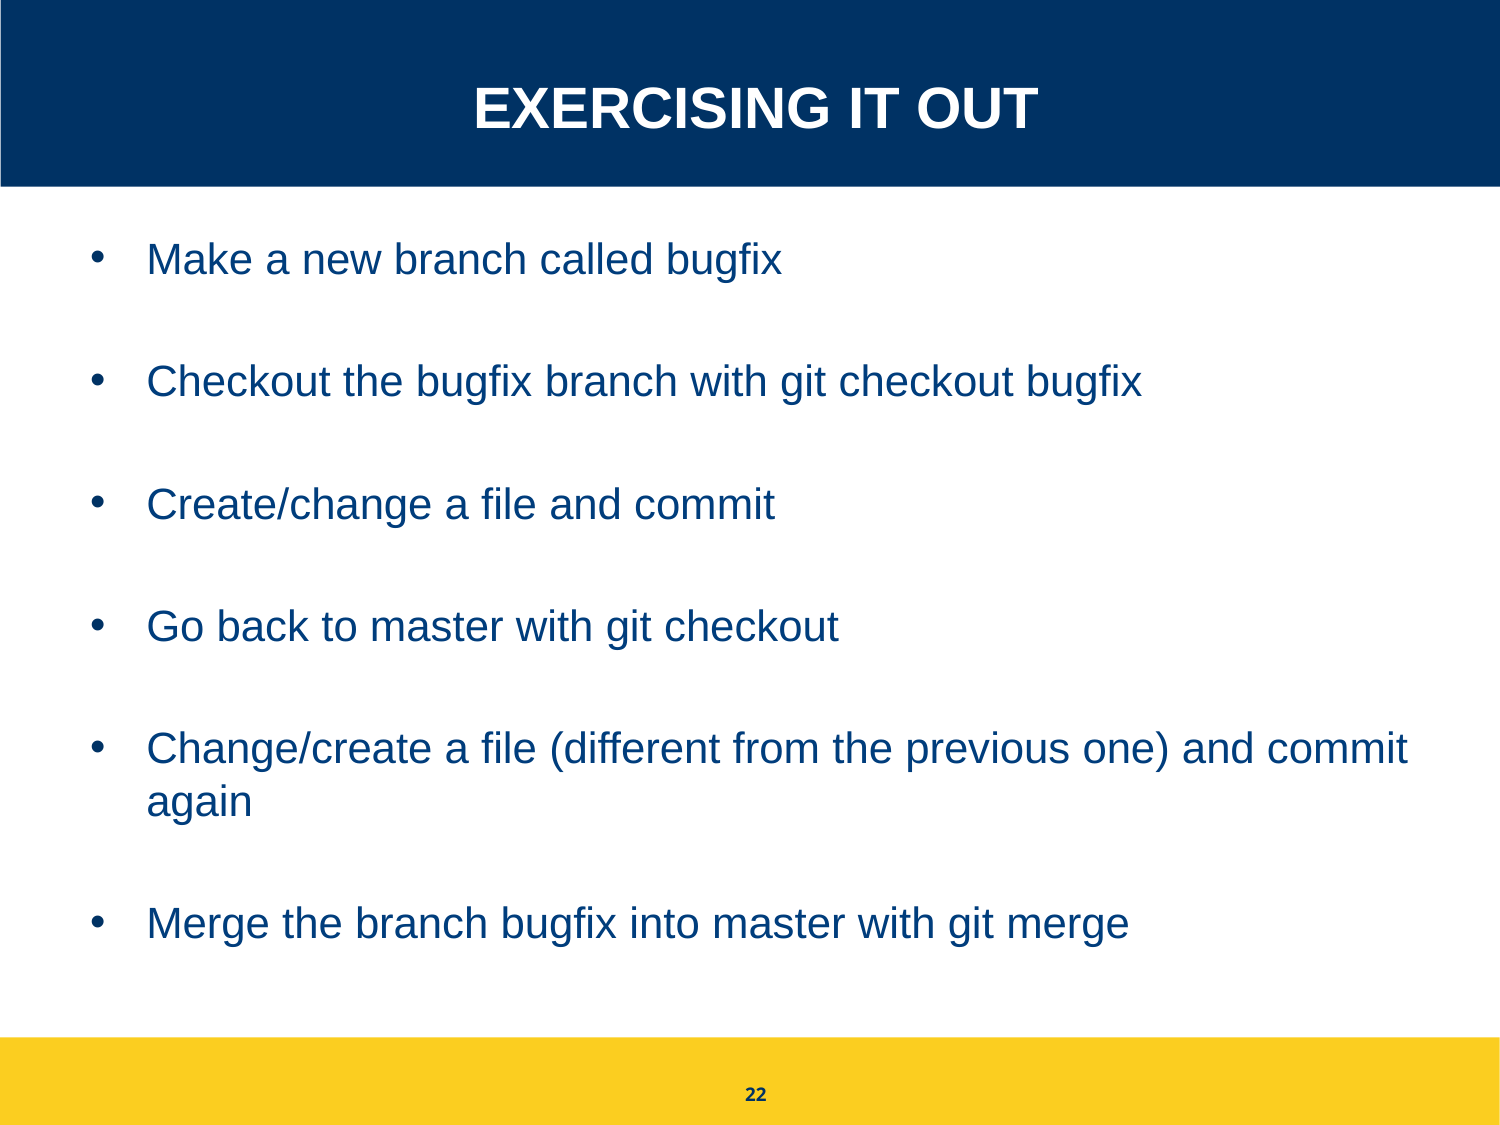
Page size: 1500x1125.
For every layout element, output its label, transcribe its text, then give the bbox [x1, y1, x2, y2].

list Make a new branch called bugfix Checkout the bugfix branch with git checkout bugfix Create/change a file and commit Go back to master with git checkout Change/create a file (different from the previous one) and commit again Merge the branch bugfix into master with git merge [74, 222, 1438, 1044]
title Exercising it out [74, 23, 1438, 187]
slide_number 22 [599, 1074, 913, 1125]
